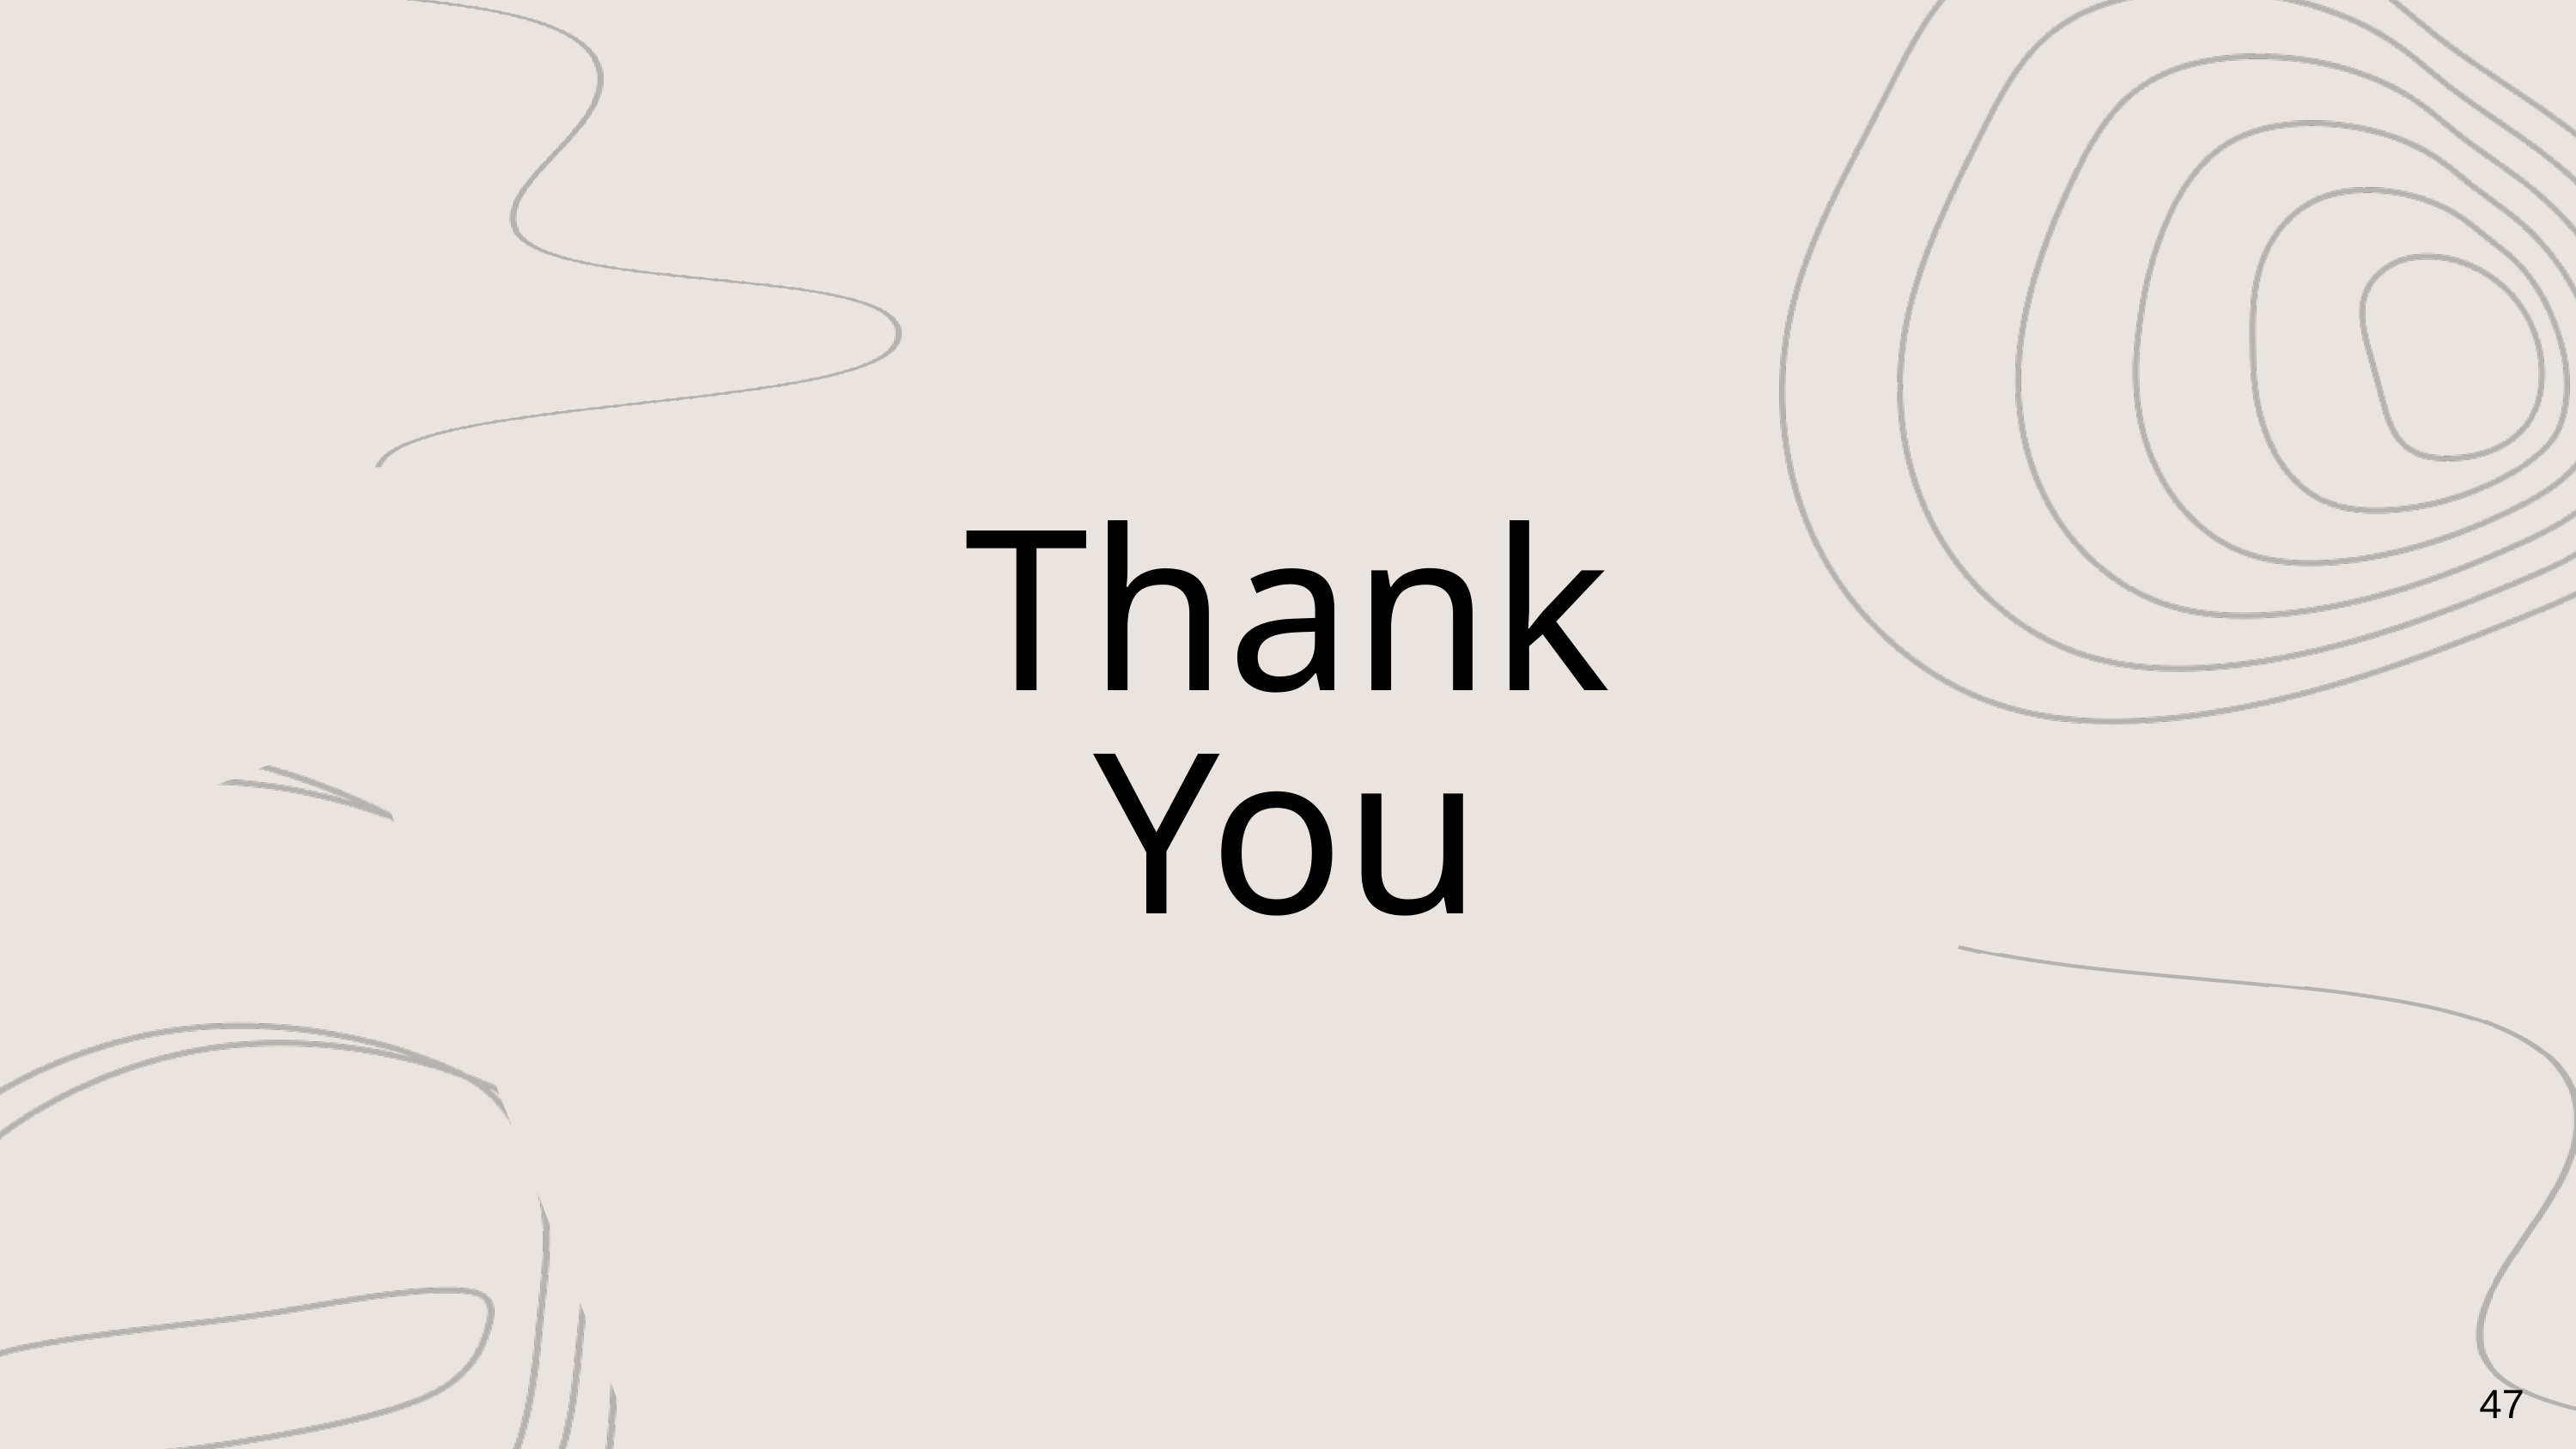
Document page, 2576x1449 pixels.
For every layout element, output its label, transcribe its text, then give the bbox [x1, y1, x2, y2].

text_box [0, 730, 637, 1449]
text_box Thank You [462, 511, 2114, 959]
text_box [1776, 786, 2576, 1449]
text_box 47 [2479, 1369, 2525, 1427]
text_box [0, 0, 909, 487]
text_box [1776, 0, 2576, 724]
